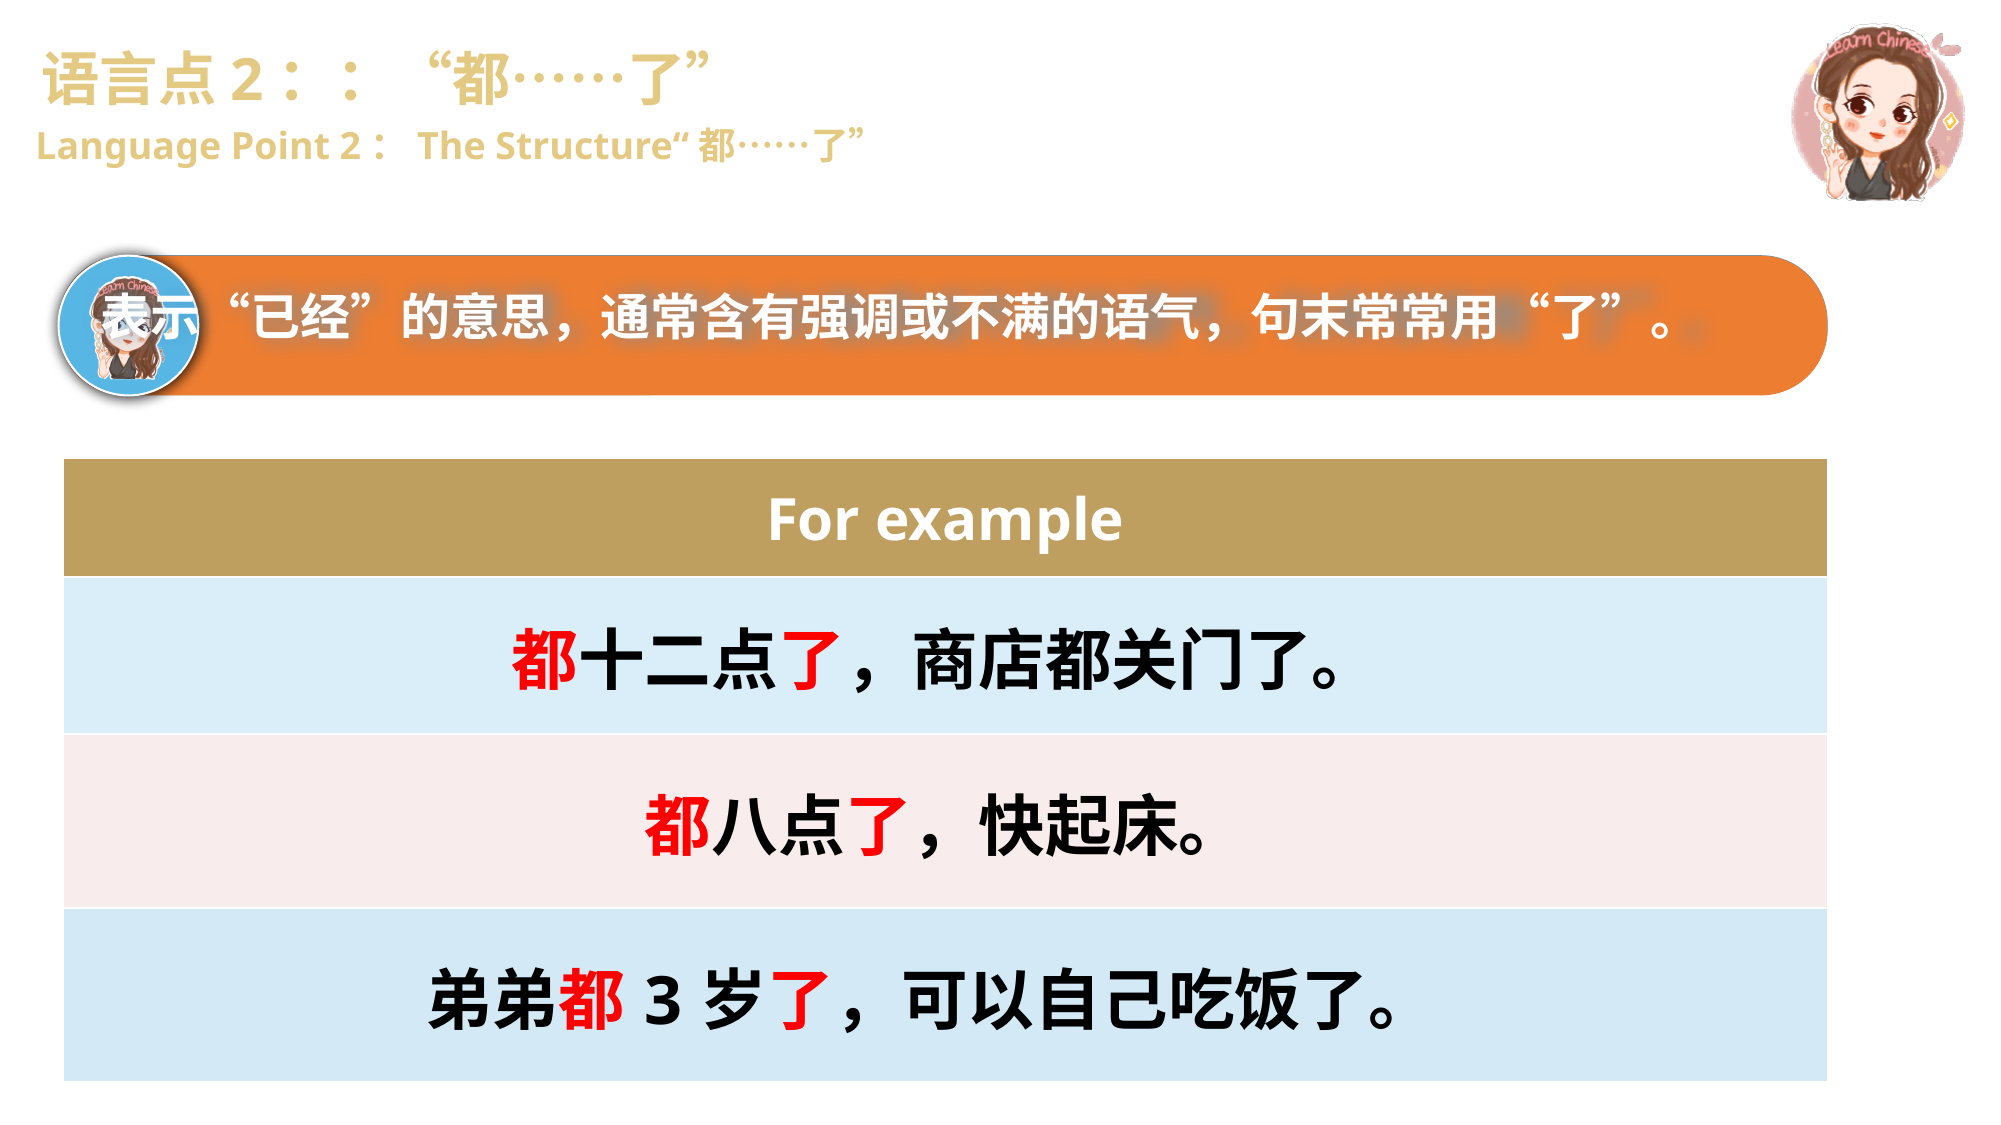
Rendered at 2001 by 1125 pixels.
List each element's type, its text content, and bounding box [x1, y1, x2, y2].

table_header For example [64, 459, 1827, 576]
table_cell 都八点了，快起床。 [64, 735, 1827, 907]
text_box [58, 255, 199, 402]
text_box 表示“已经”的意思，通常含有强调或不满的语气，句末常常用“了”。 [86, 277, 1706, 433]
text_box [170, 254, 1829, 397]
text_box 语言点2：：“都……了” [27, 35, 1066, 120]
text_box Language Point 2：The Structure“都……了” [20, 115, 902, 220]
table_cell 都十二点了，商店都关门了。 [64, 578, 1827, 733]
picture [1758, 0, 1998, 240]
table_cell 弟弟都3岁了，可以自己吃饭了。 [64, 909, 1827, 1081]
